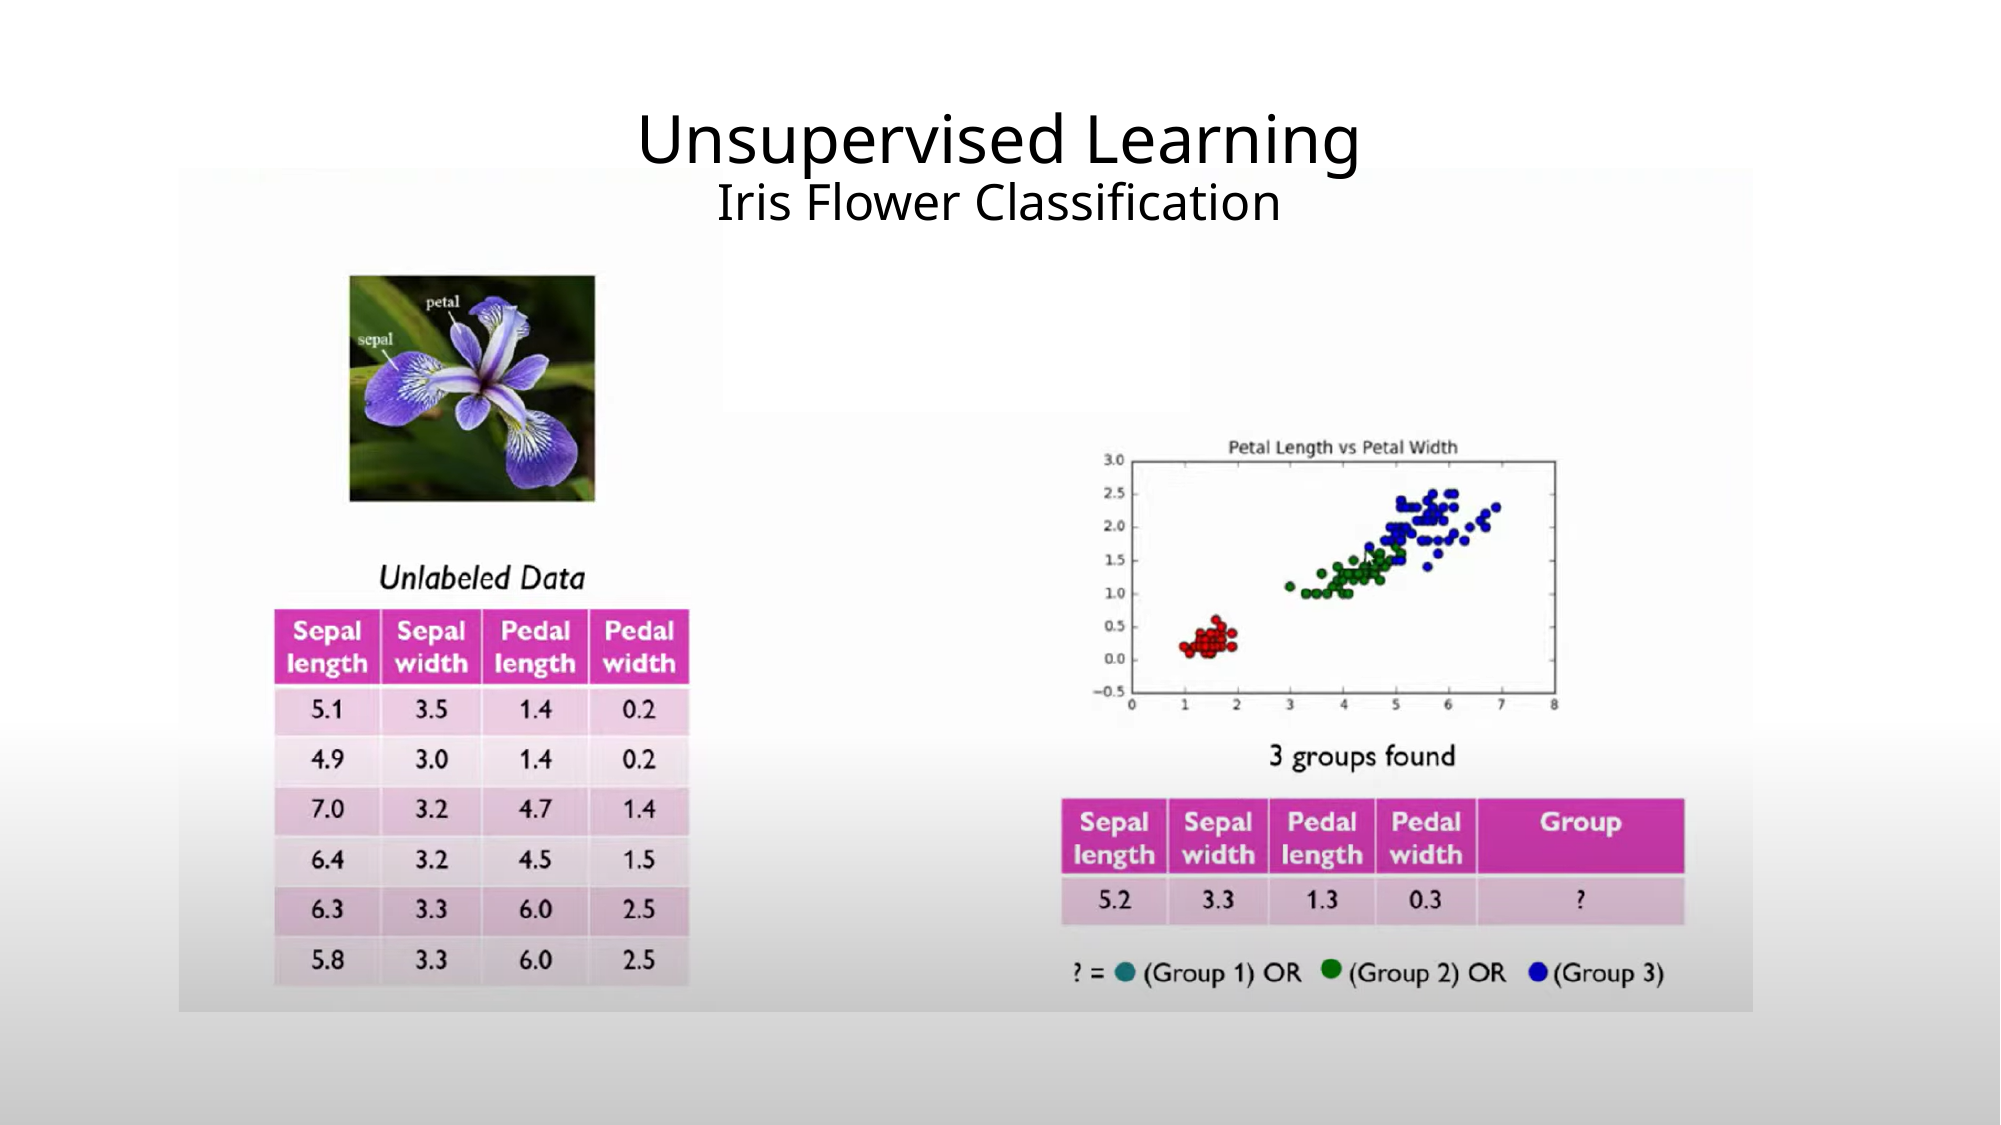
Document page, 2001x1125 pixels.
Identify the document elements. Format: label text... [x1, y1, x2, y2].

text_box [178, 168, 1753, 1012]
title Unsupervised Learning Iris Flower Classification [137, 59, 1863, 278]
